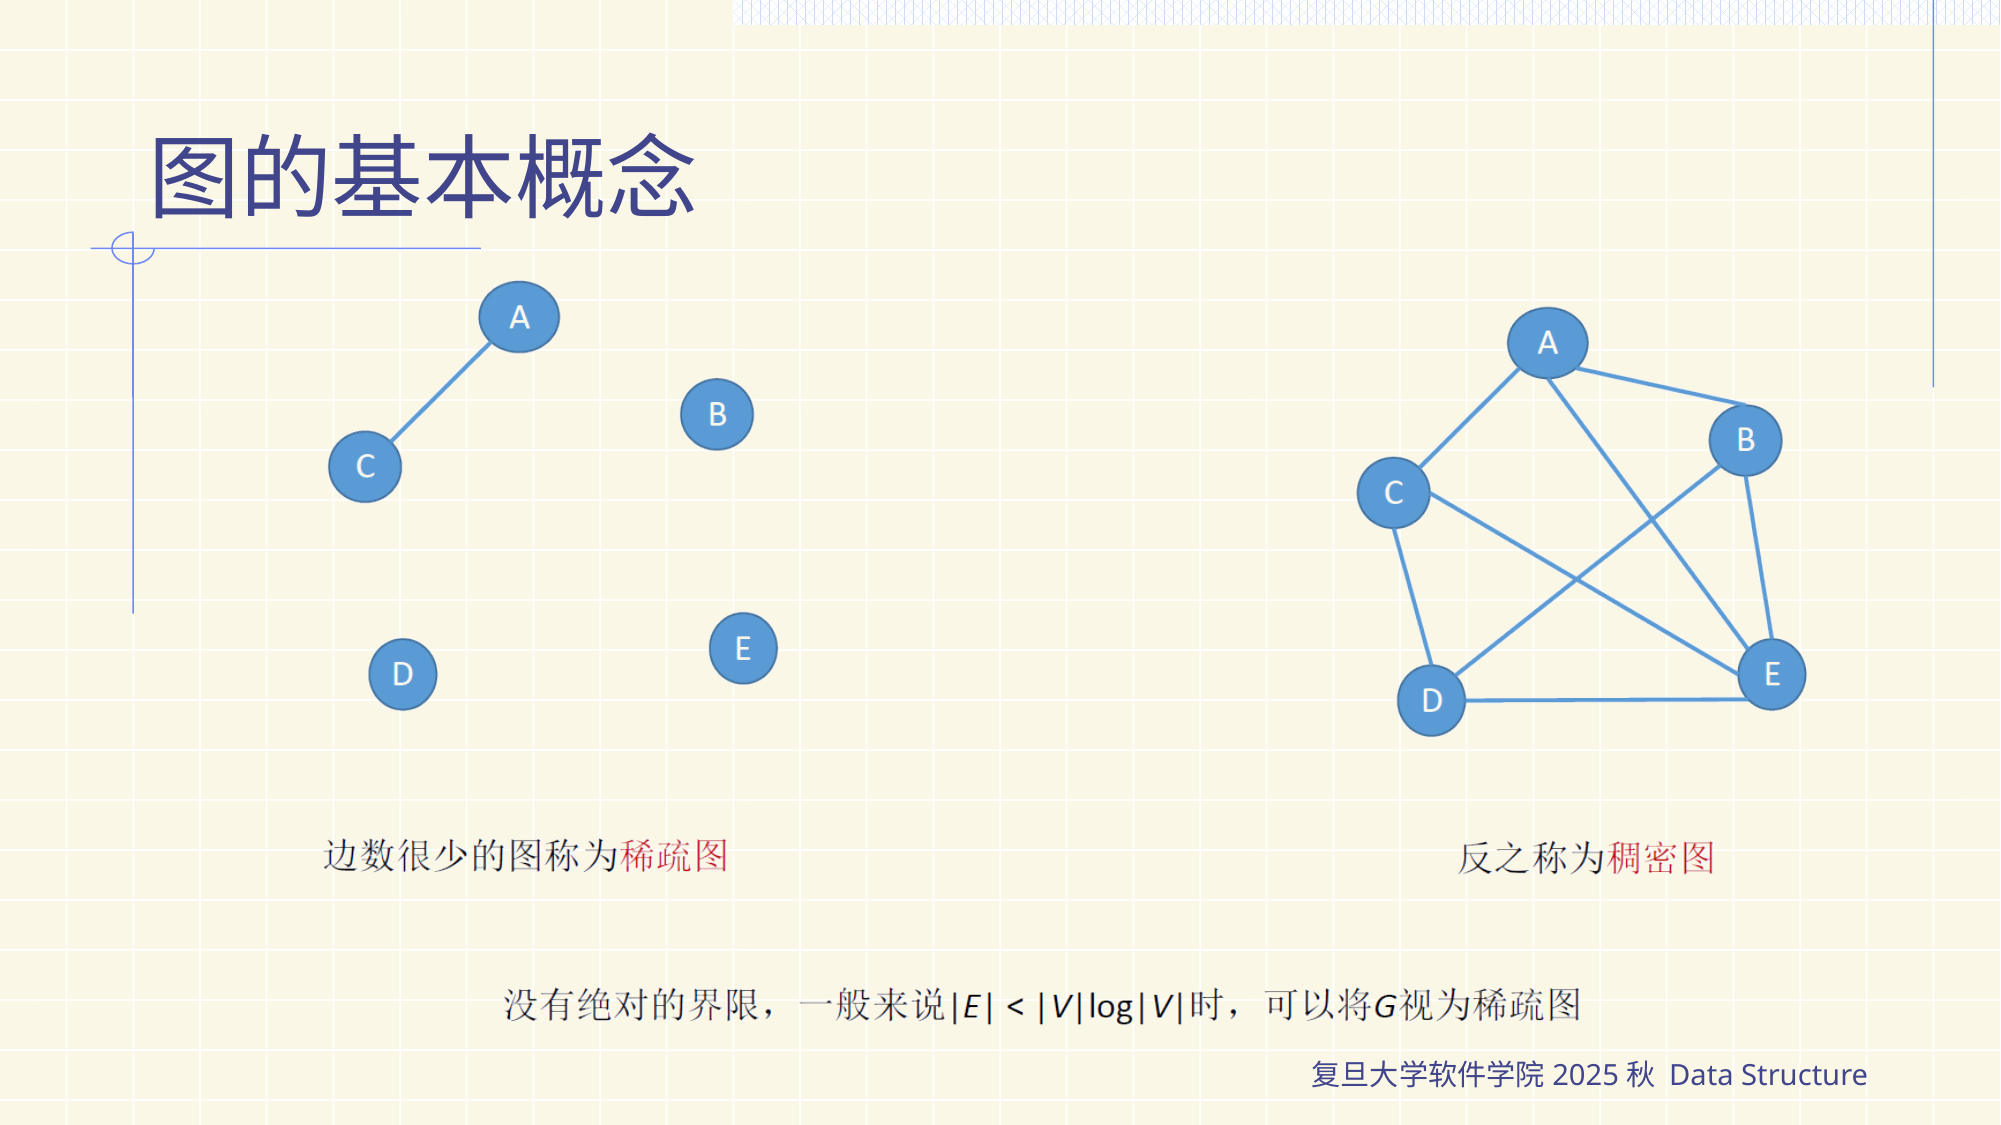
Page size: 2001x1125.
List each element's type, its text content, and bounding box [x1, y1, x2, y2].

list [217, 243, 1850, 1057]
title 图的基本概念 [133, 50, 1834, 238]
